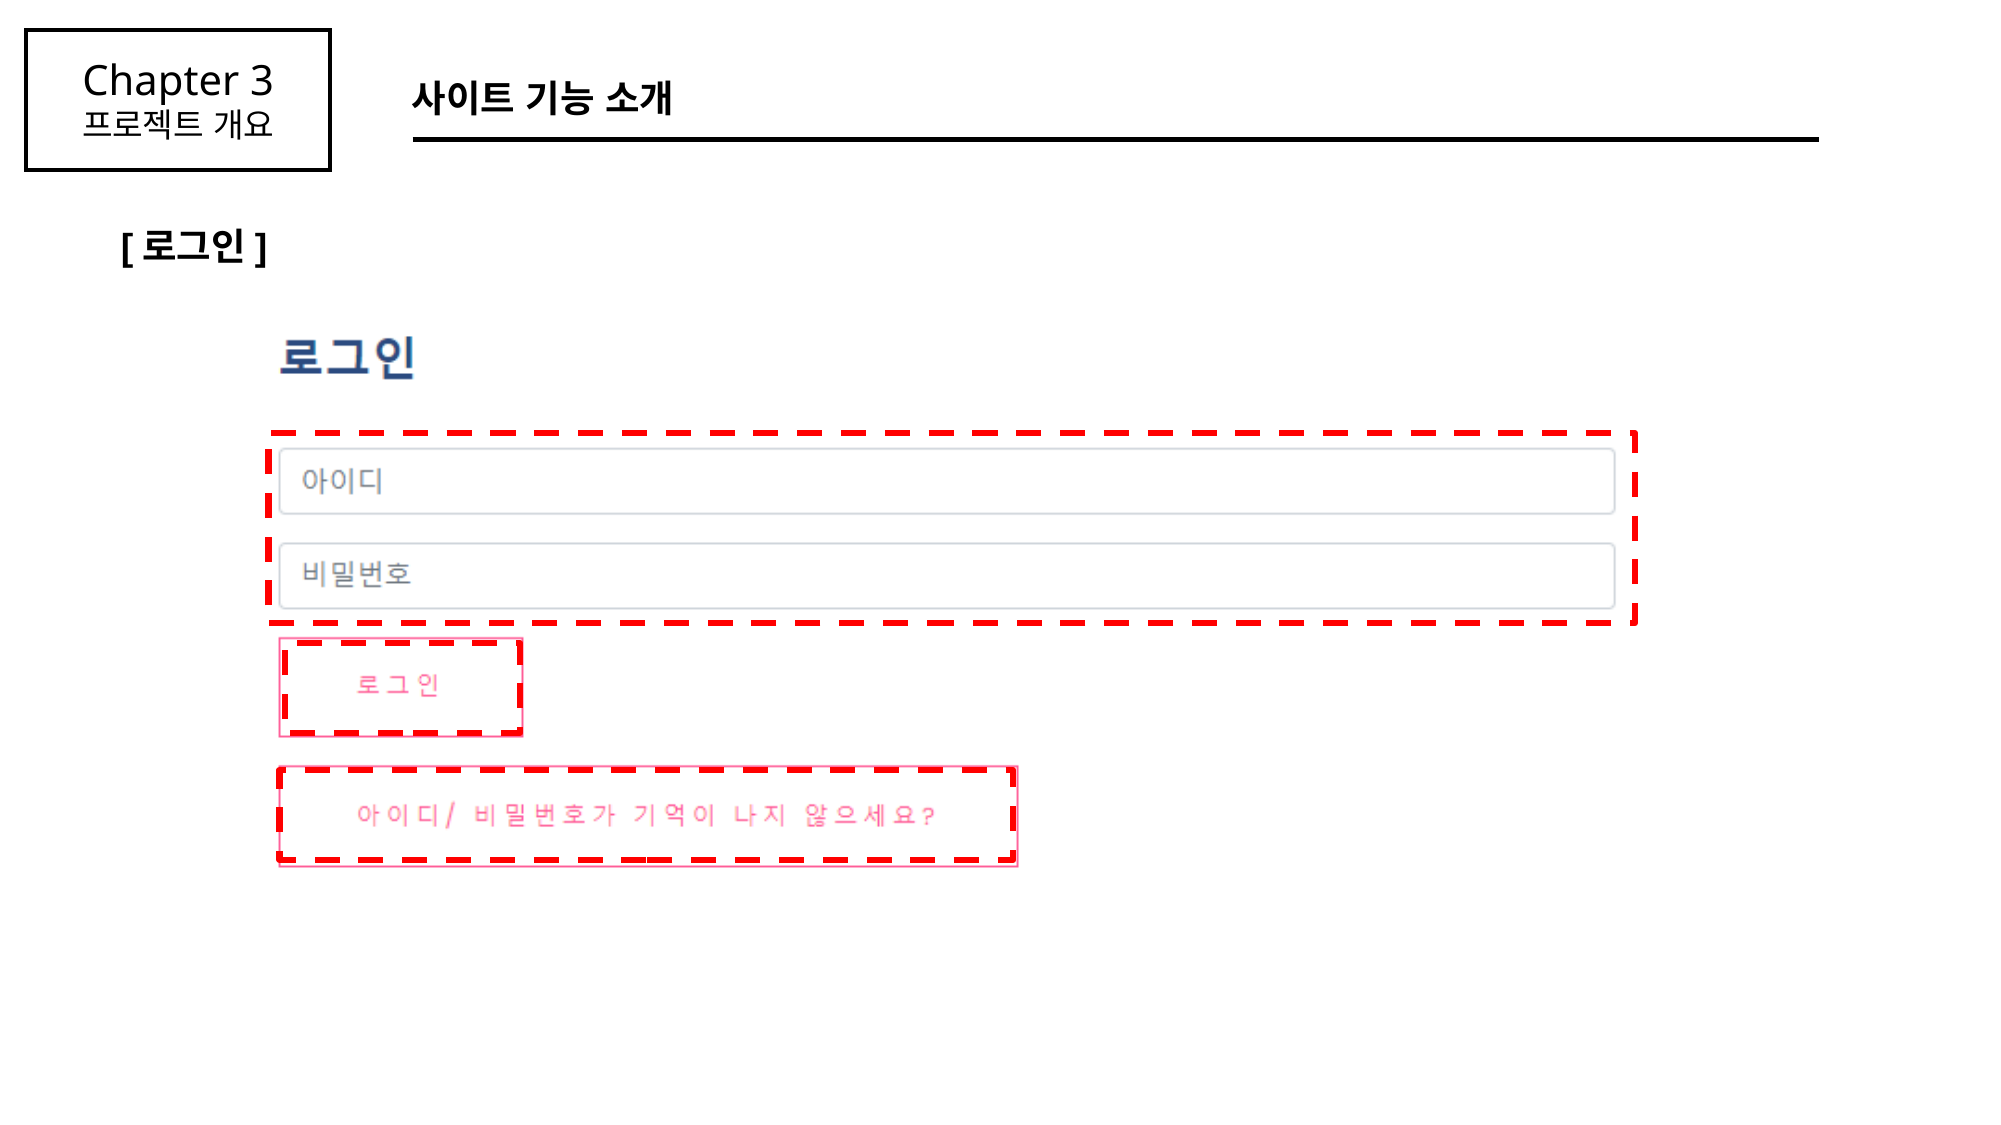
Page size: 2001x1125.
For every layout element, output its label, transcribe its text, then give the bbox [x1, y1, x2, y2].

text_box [26, 29, 330, 171]
picture [229, 296, 1744, 944]
text_box [로그인] [106, 215, 654, 276]
text_box 사이트 기능 소개 [396, 67, 1205, 127]
